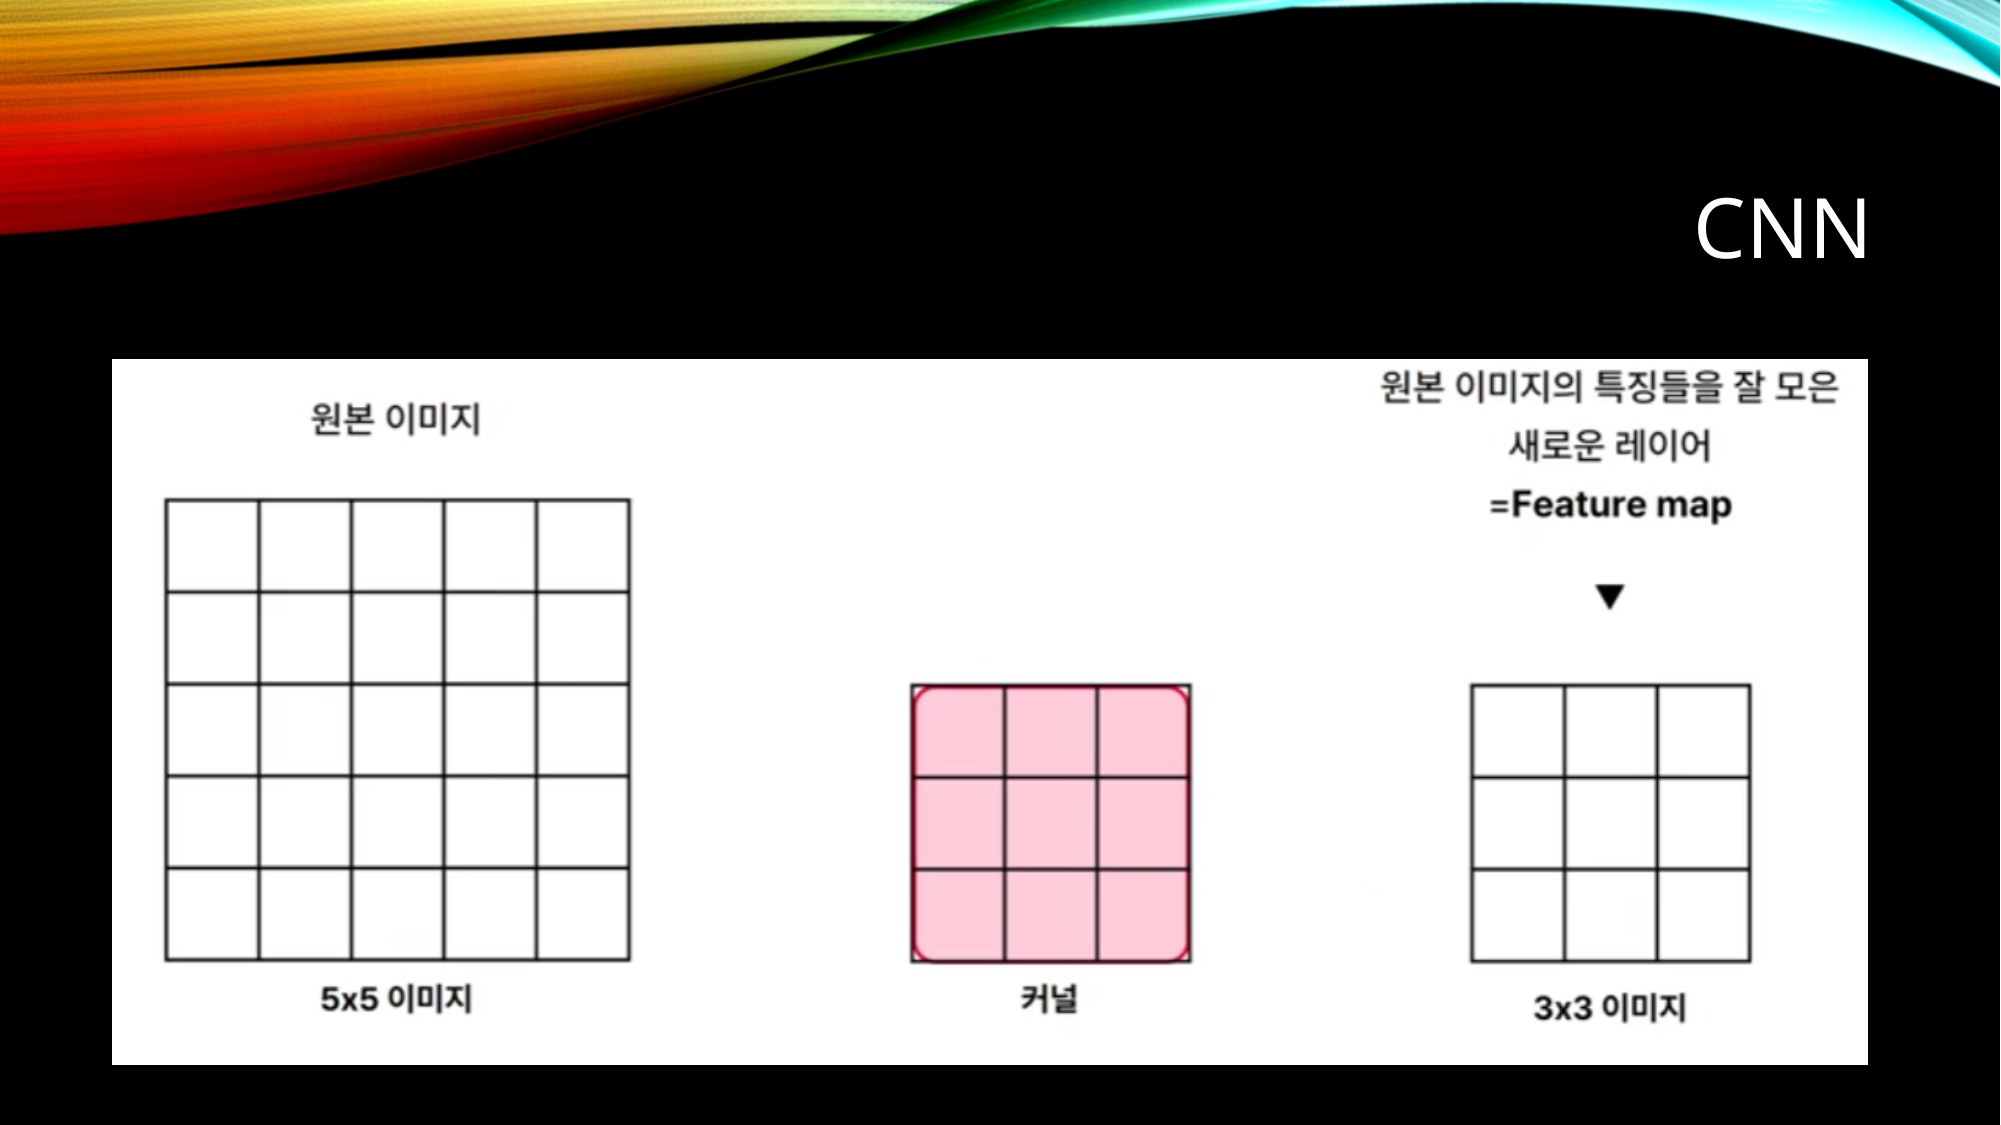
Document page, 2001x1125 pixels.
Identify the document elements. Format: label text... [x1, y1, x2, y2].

picture [0, 0, 2000, 237]
title CNN [474, 125, 1888, 338]
picture [112, 359, 1868, 1065]
